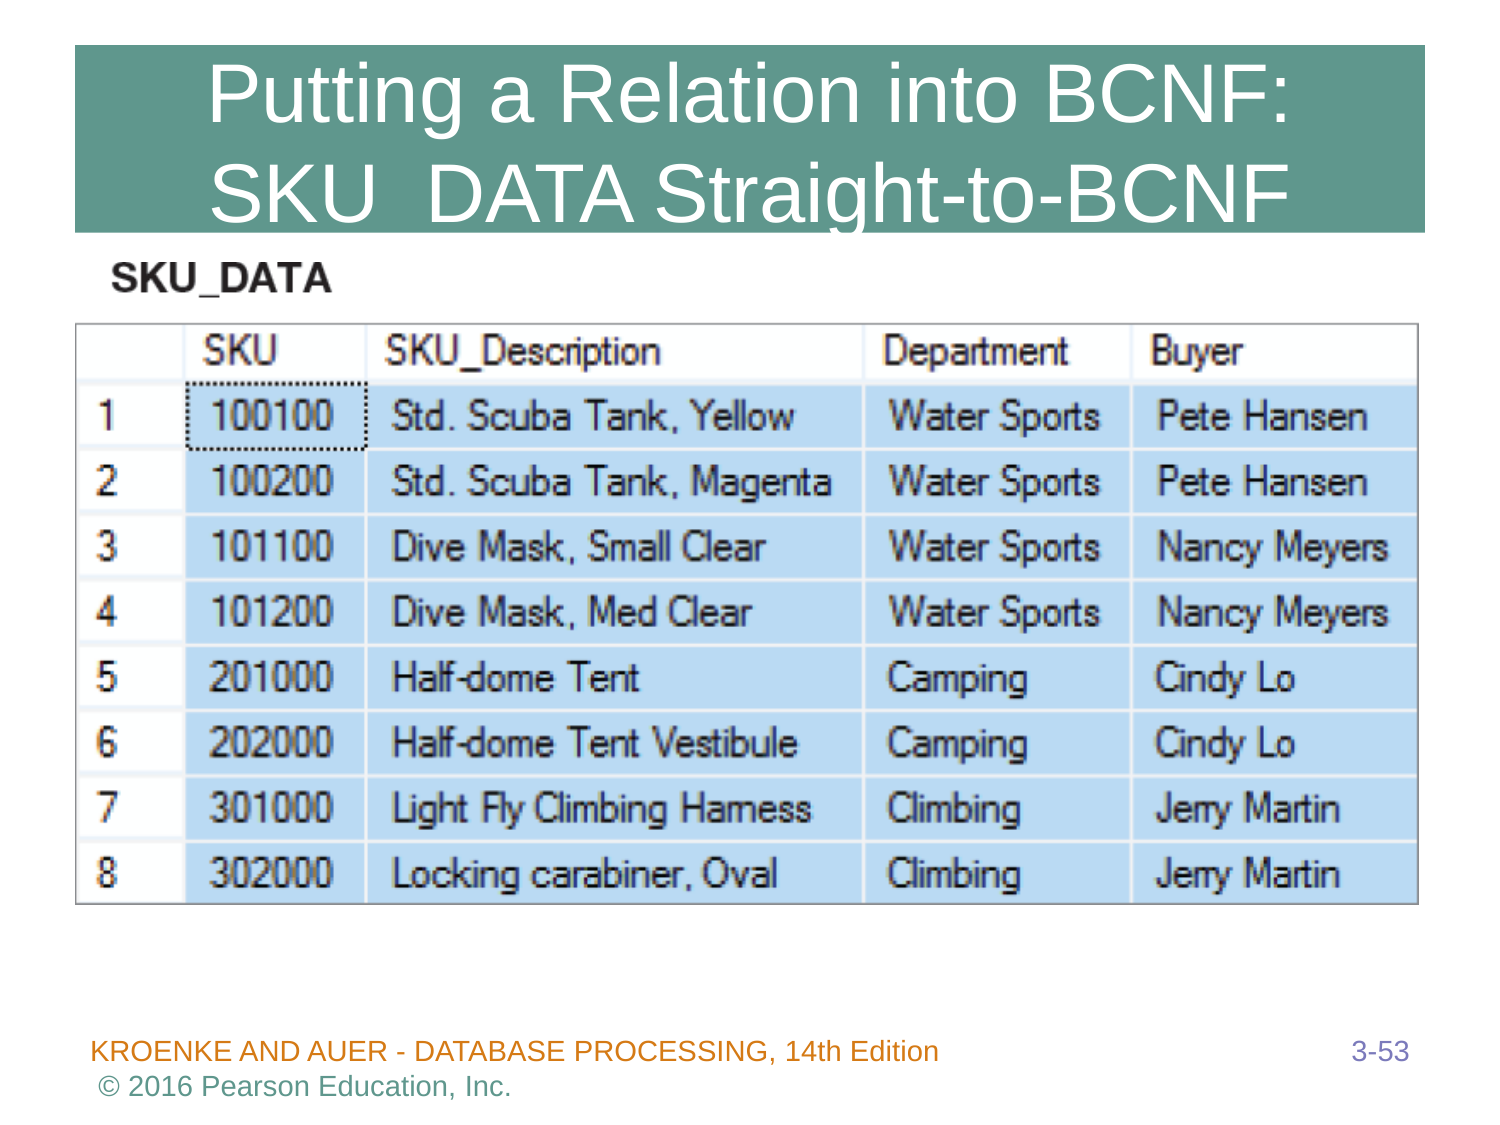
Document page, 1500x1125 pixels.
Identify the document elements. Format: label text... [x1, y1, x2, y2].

title Putting a Relation into BCNF: SKU_DATA Straight-to-BCNF [74, 44, 1426, 233]
picture [74, 262, 1420, 905]
footer KROENKE AND AUER - DATABASE PROCESSING, 14th Edition © 2016 Pearson Education, Inc. [74, 1024, 963, 1104]
slide_number 3-53 [1074, 1024, 1426, 1103]
